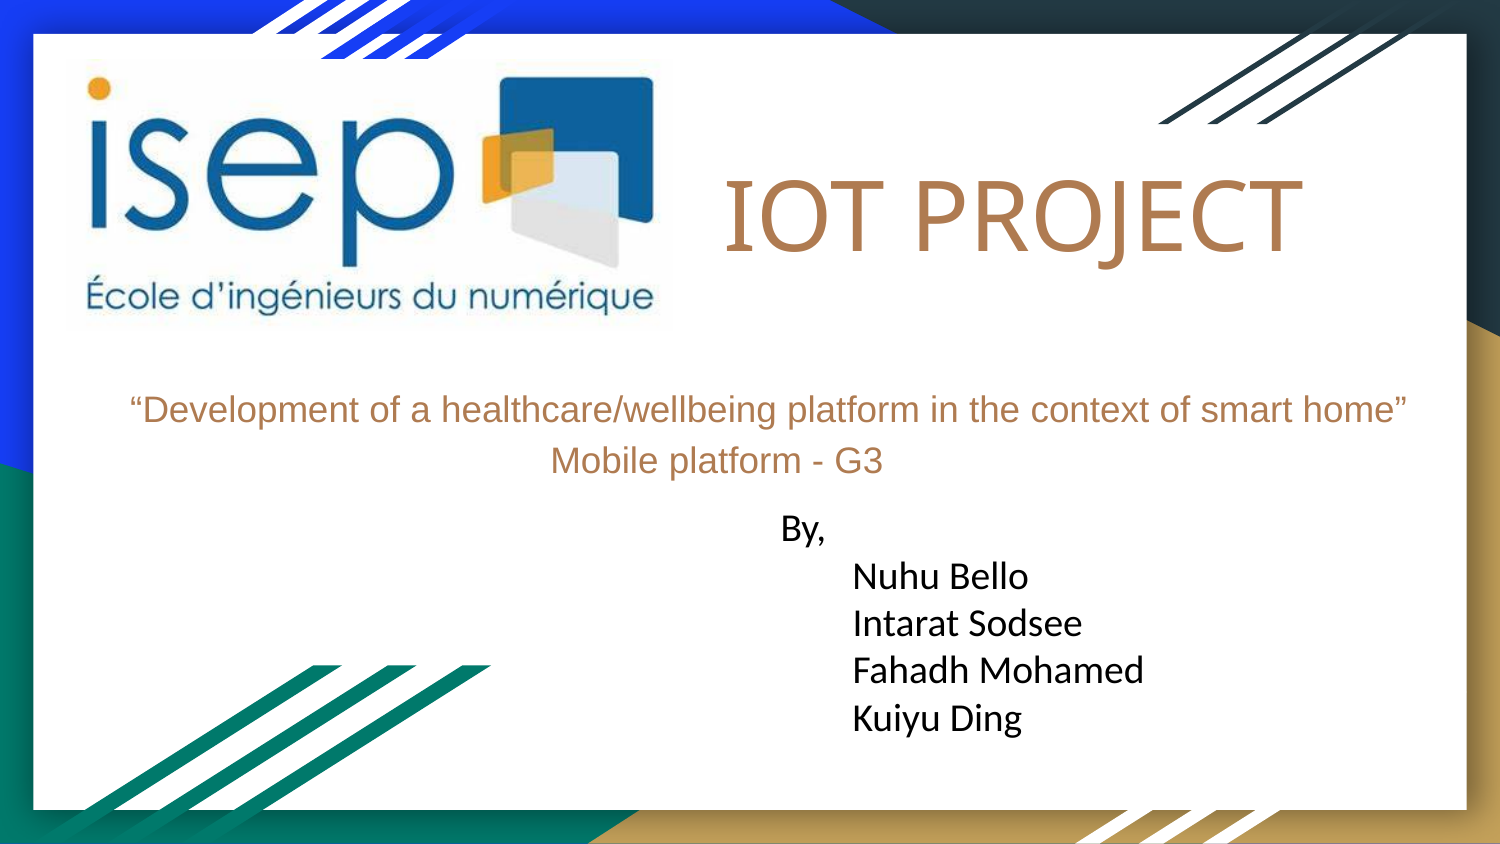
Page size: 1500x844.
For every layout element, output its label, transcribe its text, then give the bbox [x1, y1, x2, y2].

text_box By, Nuhu Bello Intarat Sodsee Fahadh Mohamed Kuiyu Ding [765, 487, 1300, 755]
picture [65, 59, 673, 332]
title IOT PROJECT [677, 93, 1454, 332]
subtitle “Development of a healthcare/wellbeing platform in the context of smart home” Mobile platform - G3 [74, 364, 1426, 503]
